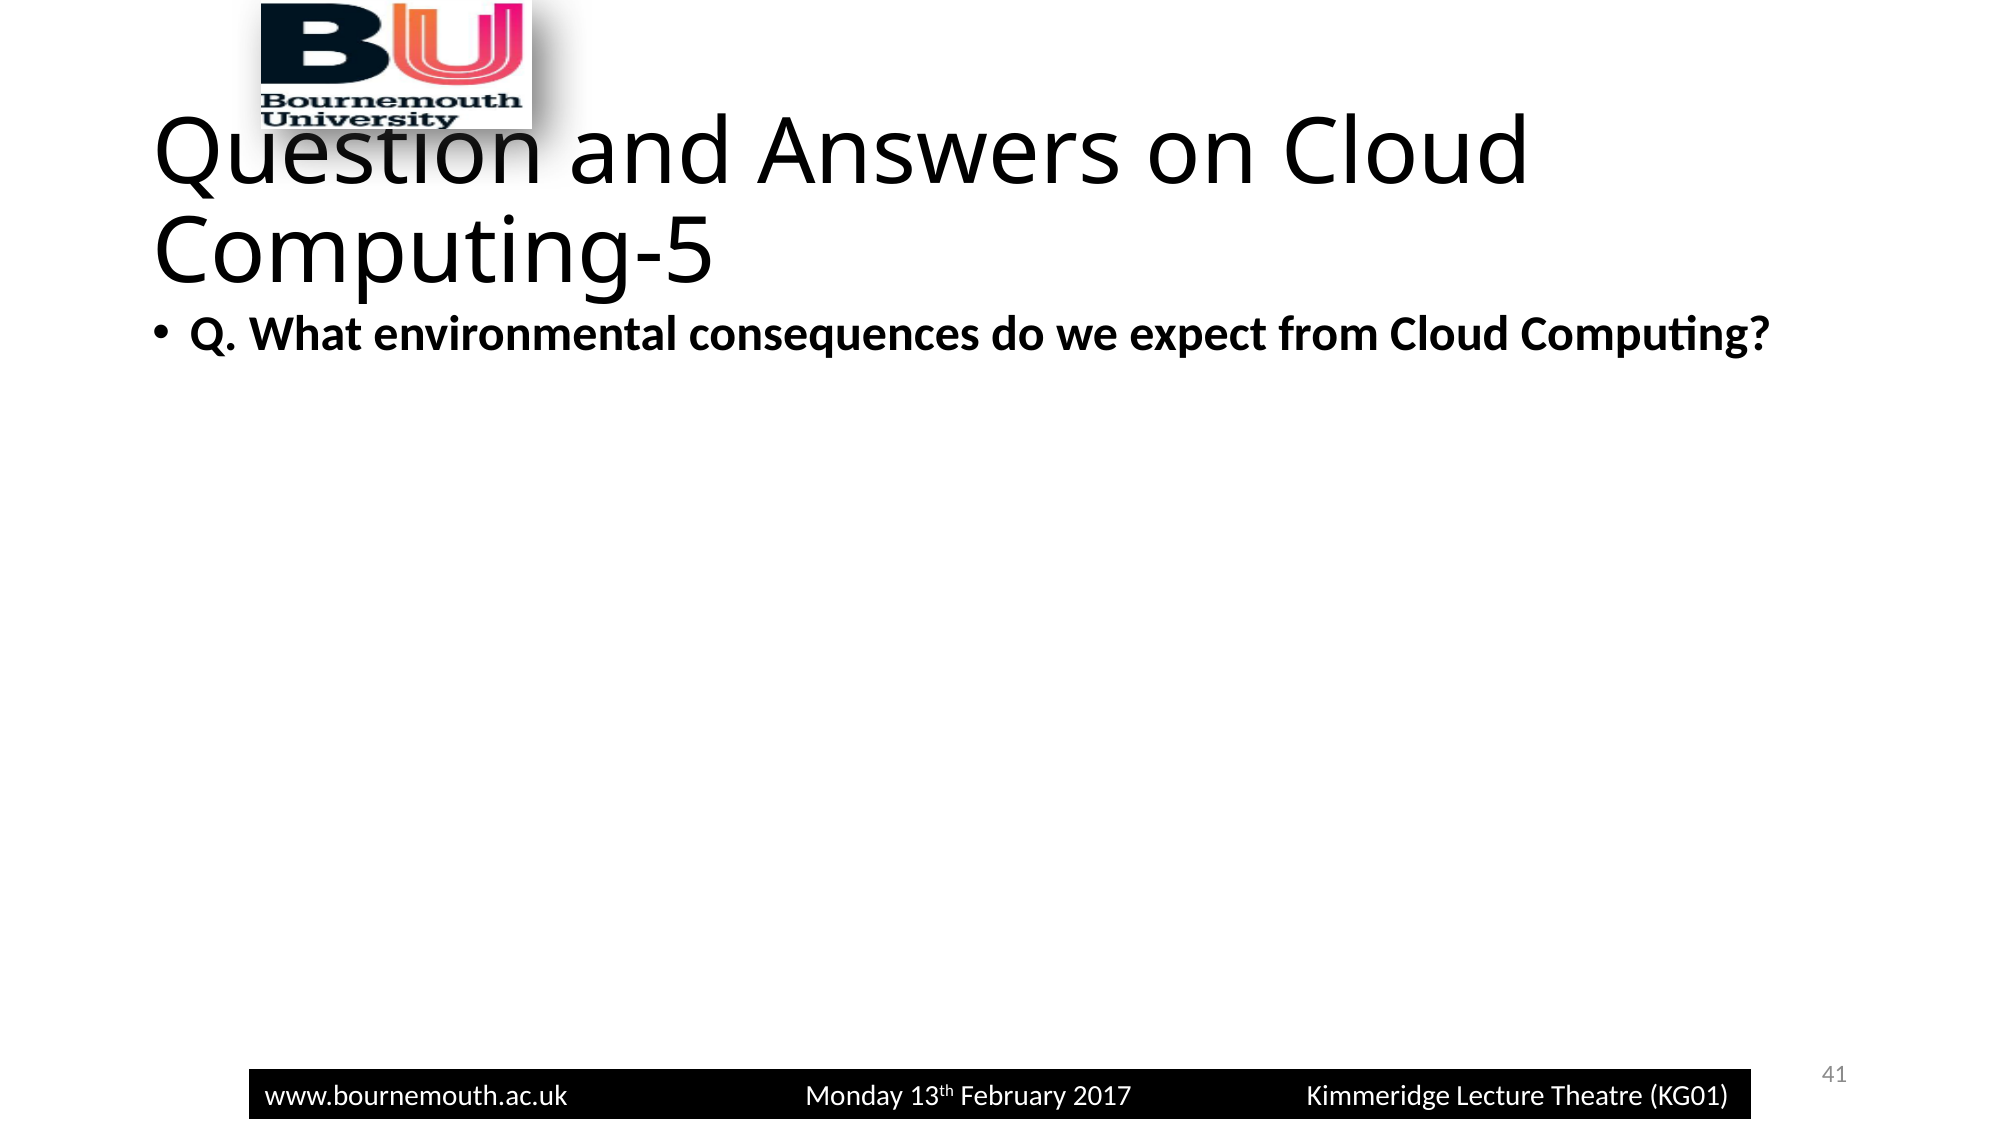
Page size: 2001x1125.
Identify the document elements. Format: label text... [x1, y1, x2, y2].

list Q. What environmental consequences do we expect from Cloud Computing? [137, 299, 1863, 1014]
slide_number 41 [1412, 1042, 1863, 1103]
title Question and Answers on Cloud Computing-5 [137, 128, 1863, 278]
text_box www.bournemouth.ac.uk Monday 13th February 2017 Kimmeridge Lecture Theatre (KG01) [249, 1069, 1751, 1119]
picture [261, 0, 532, 129]
